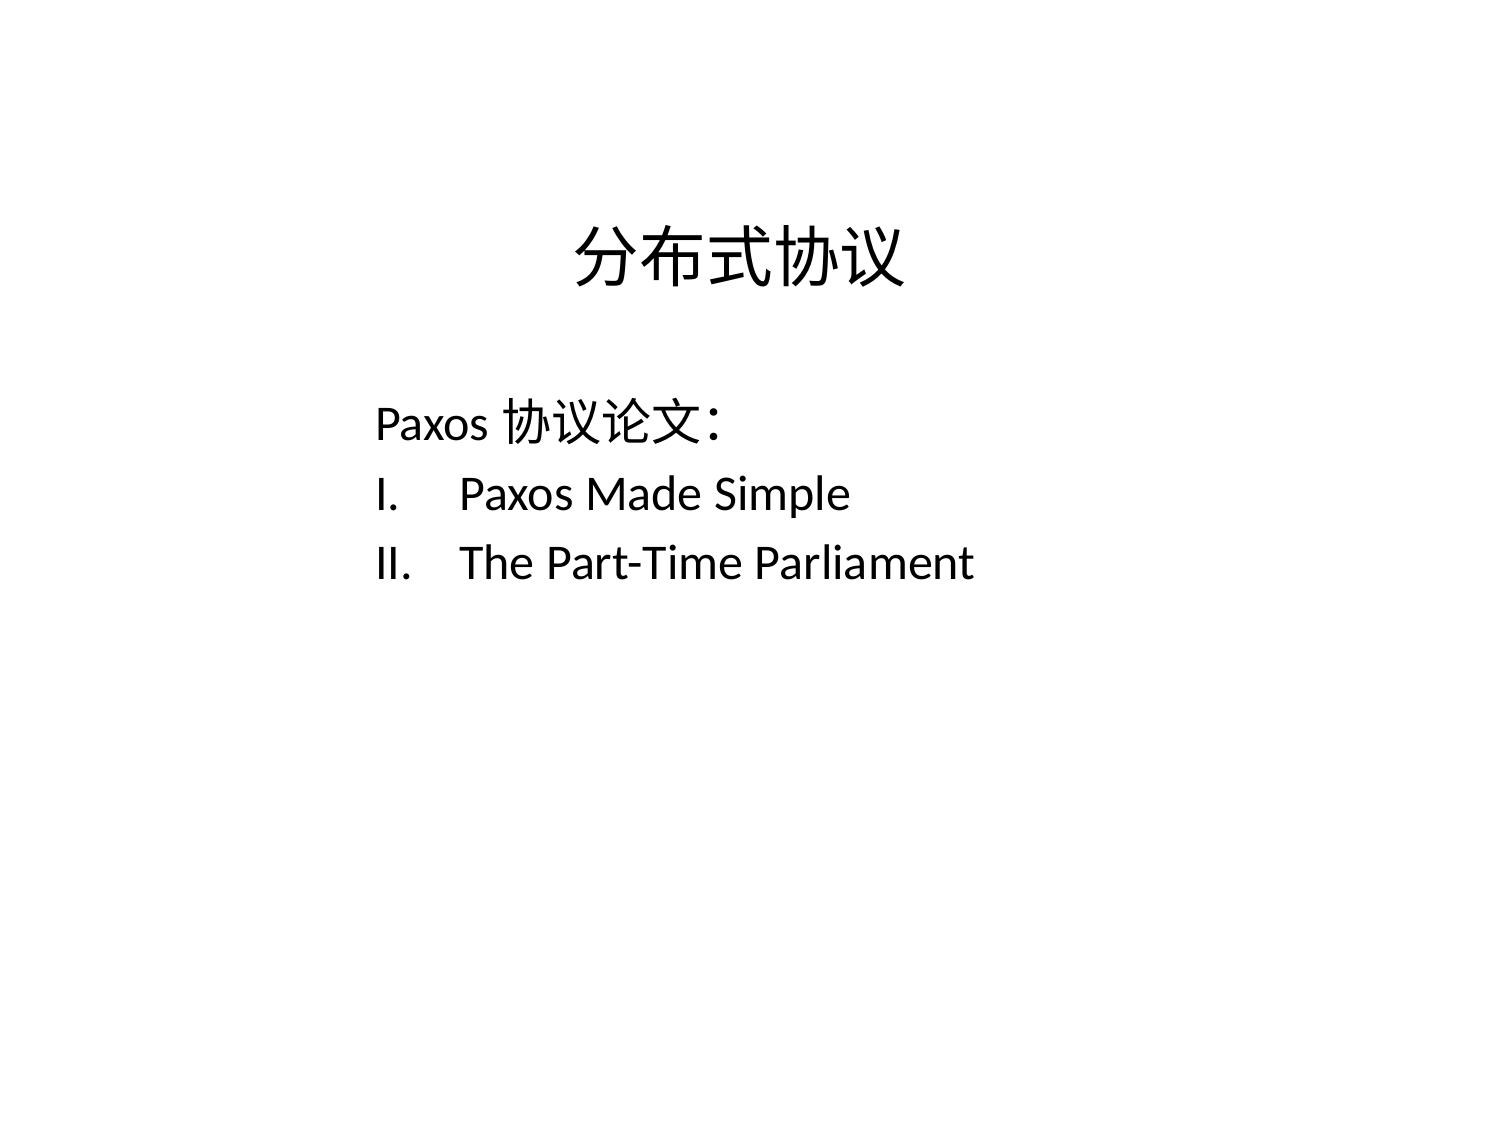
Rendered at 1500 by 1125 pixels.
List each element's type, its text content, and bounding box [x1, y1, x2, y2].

title 分布式协议 [64, 160, 1415, 349]
list Paxos协议论文： Paxos Made Simple The Part-Time Parliament [360, 382, 1500, 1125]
